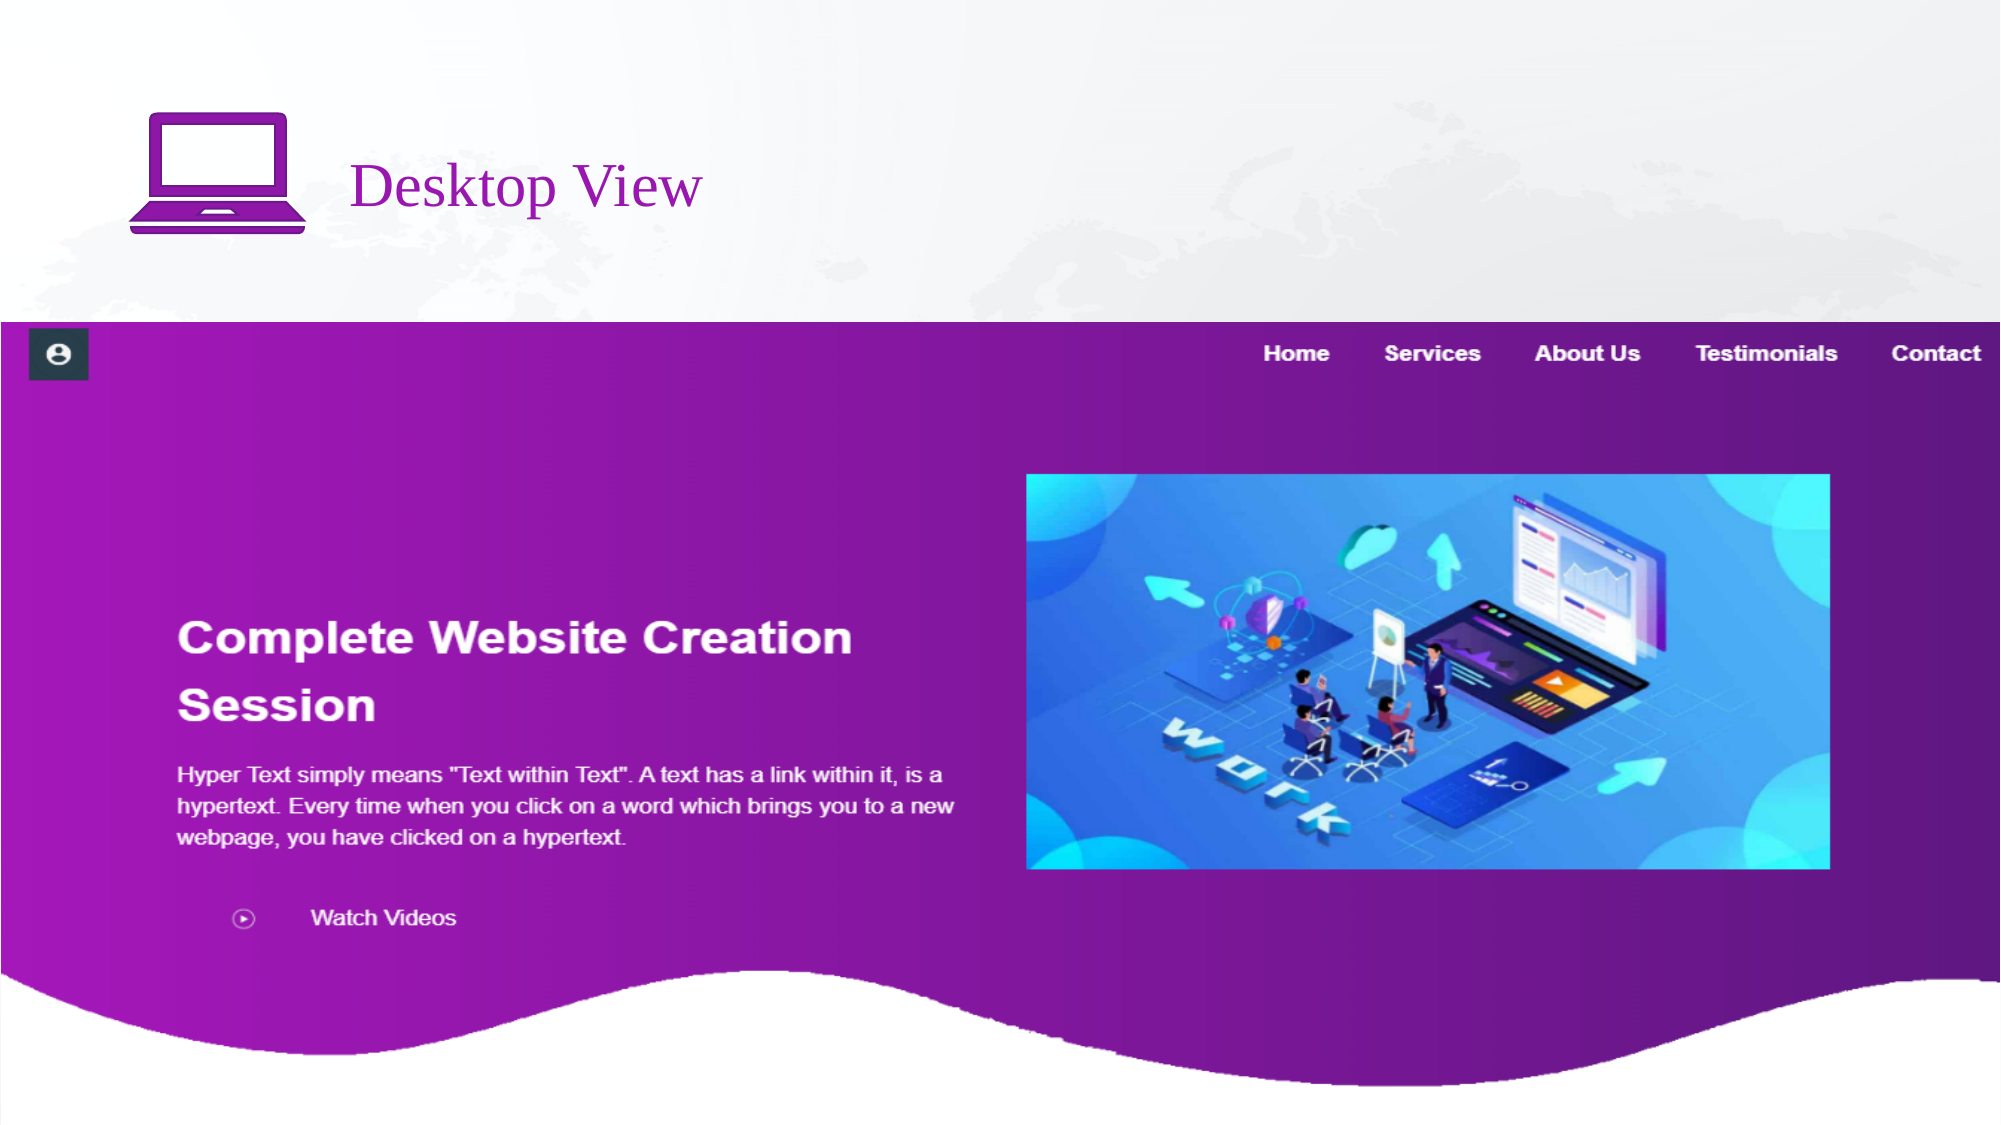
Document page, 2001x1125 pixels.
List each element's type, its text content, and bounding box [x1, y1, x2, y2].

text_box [131, 113, 304, 234]
text_box Desktop View [334, 136, 752, 227]
picture [0, 0, 2001, 1125]
